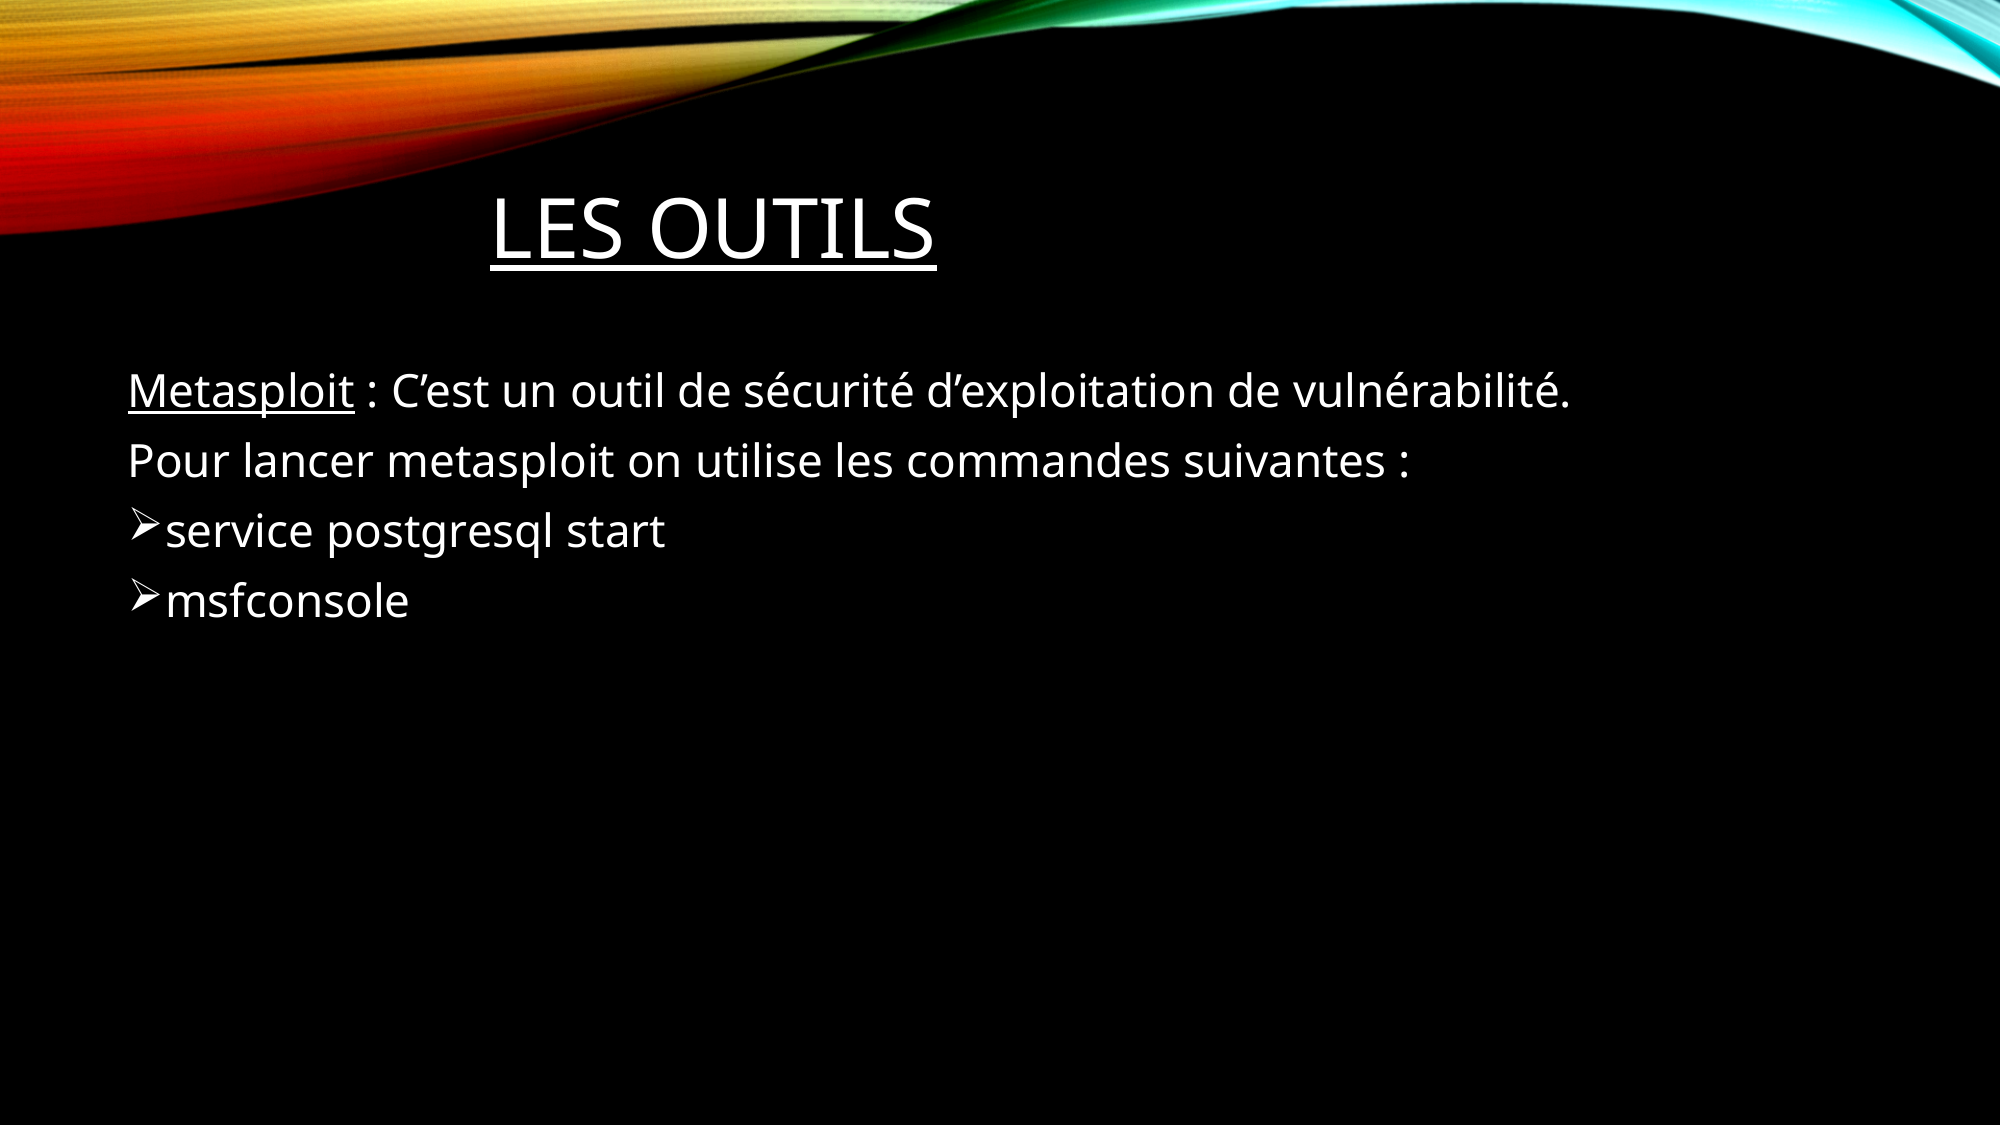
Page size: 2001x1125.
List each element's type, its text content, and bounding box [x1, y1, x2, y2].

title Les outils [474, 125, 1888, 338]
list Metasploit : C’est un outil de sécurité d’exploitation de vulnérabilité. Pour lancer metasploit on utilise les commandes suivantes : service postgresql start msfconsole [112, 360, 1888, 1021]
picture [0, 0, 2000, 237]
